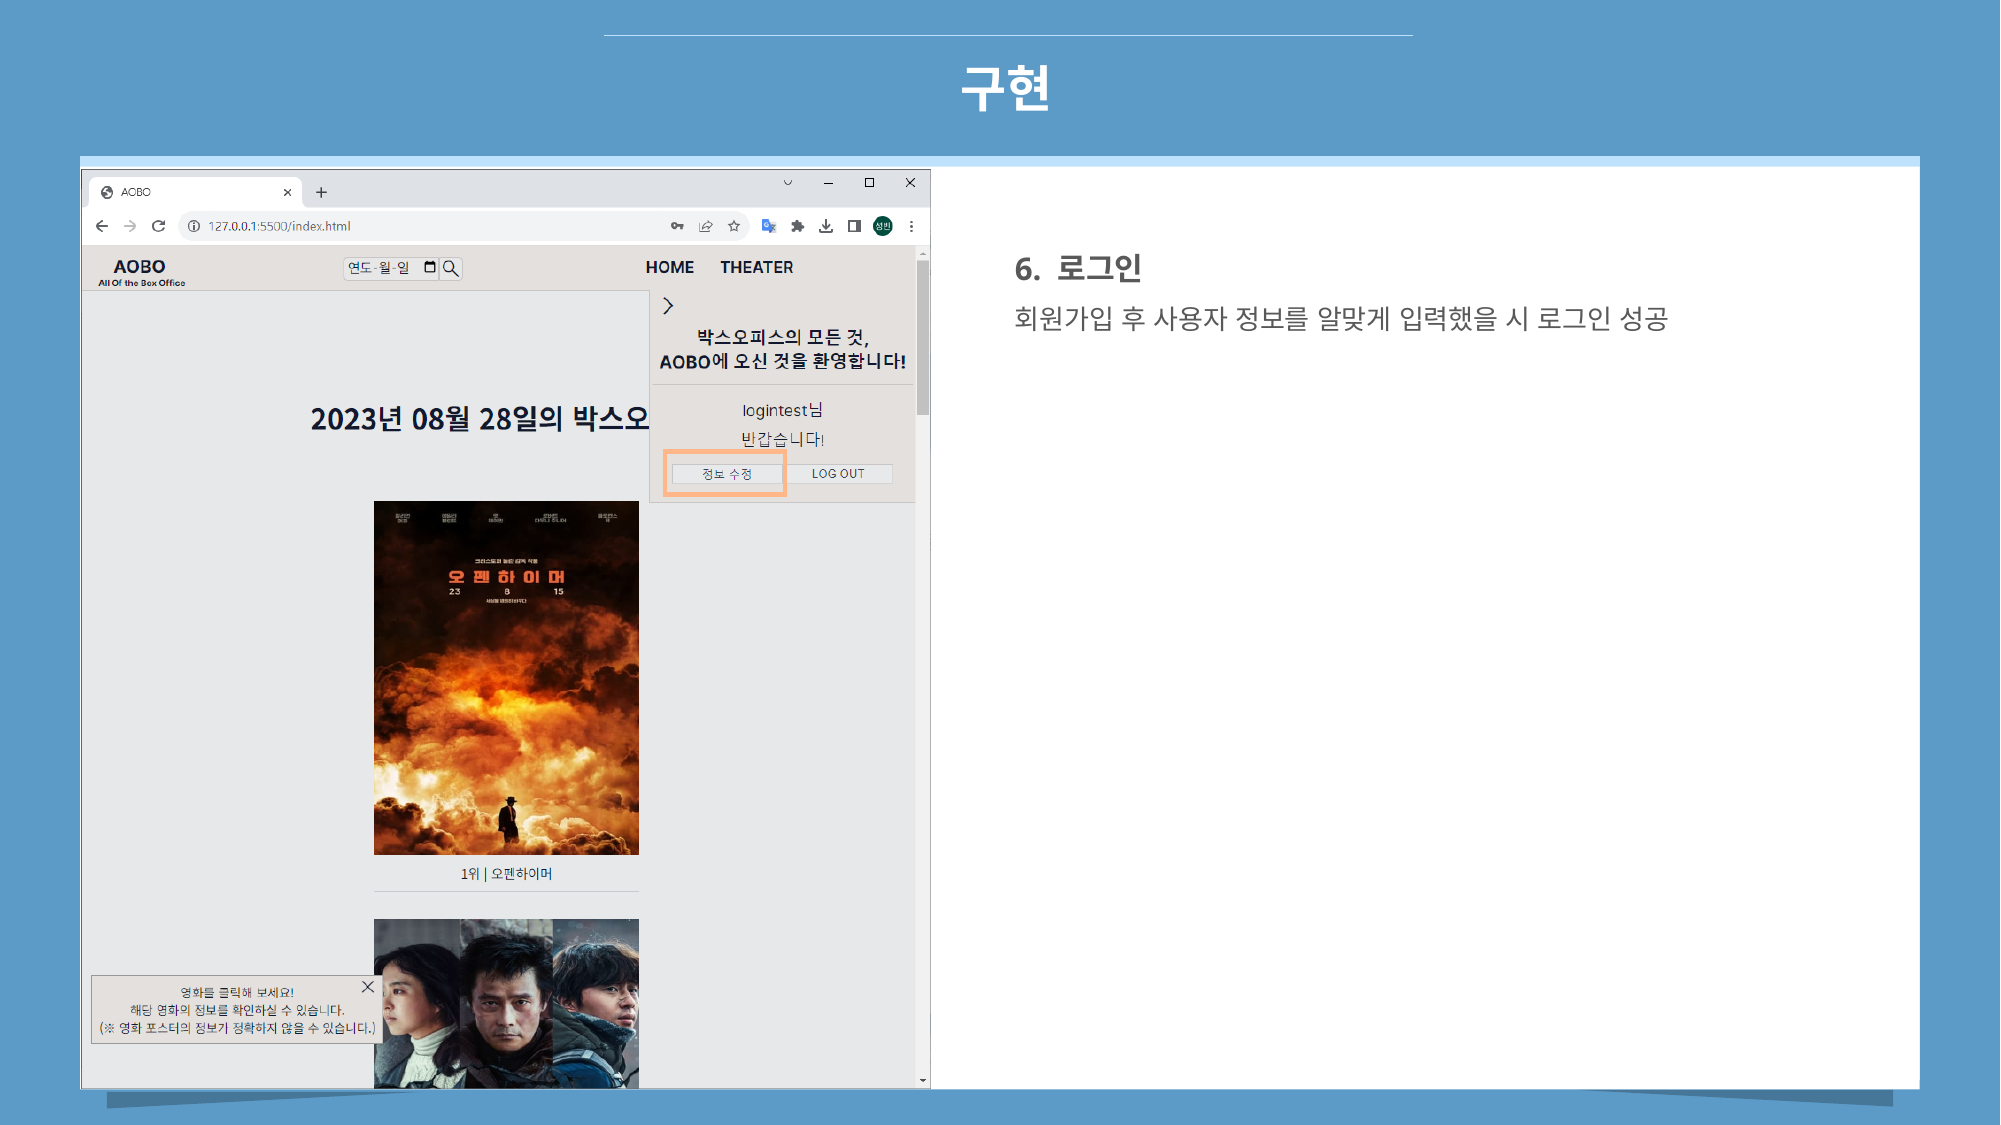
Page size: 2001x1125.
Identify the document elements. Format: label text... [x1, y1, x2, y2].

text_box 구현 [505, 50, 1506, 126]
picture [81, 169, 931, 1090]
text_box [80, 166, 1920, 1109]
